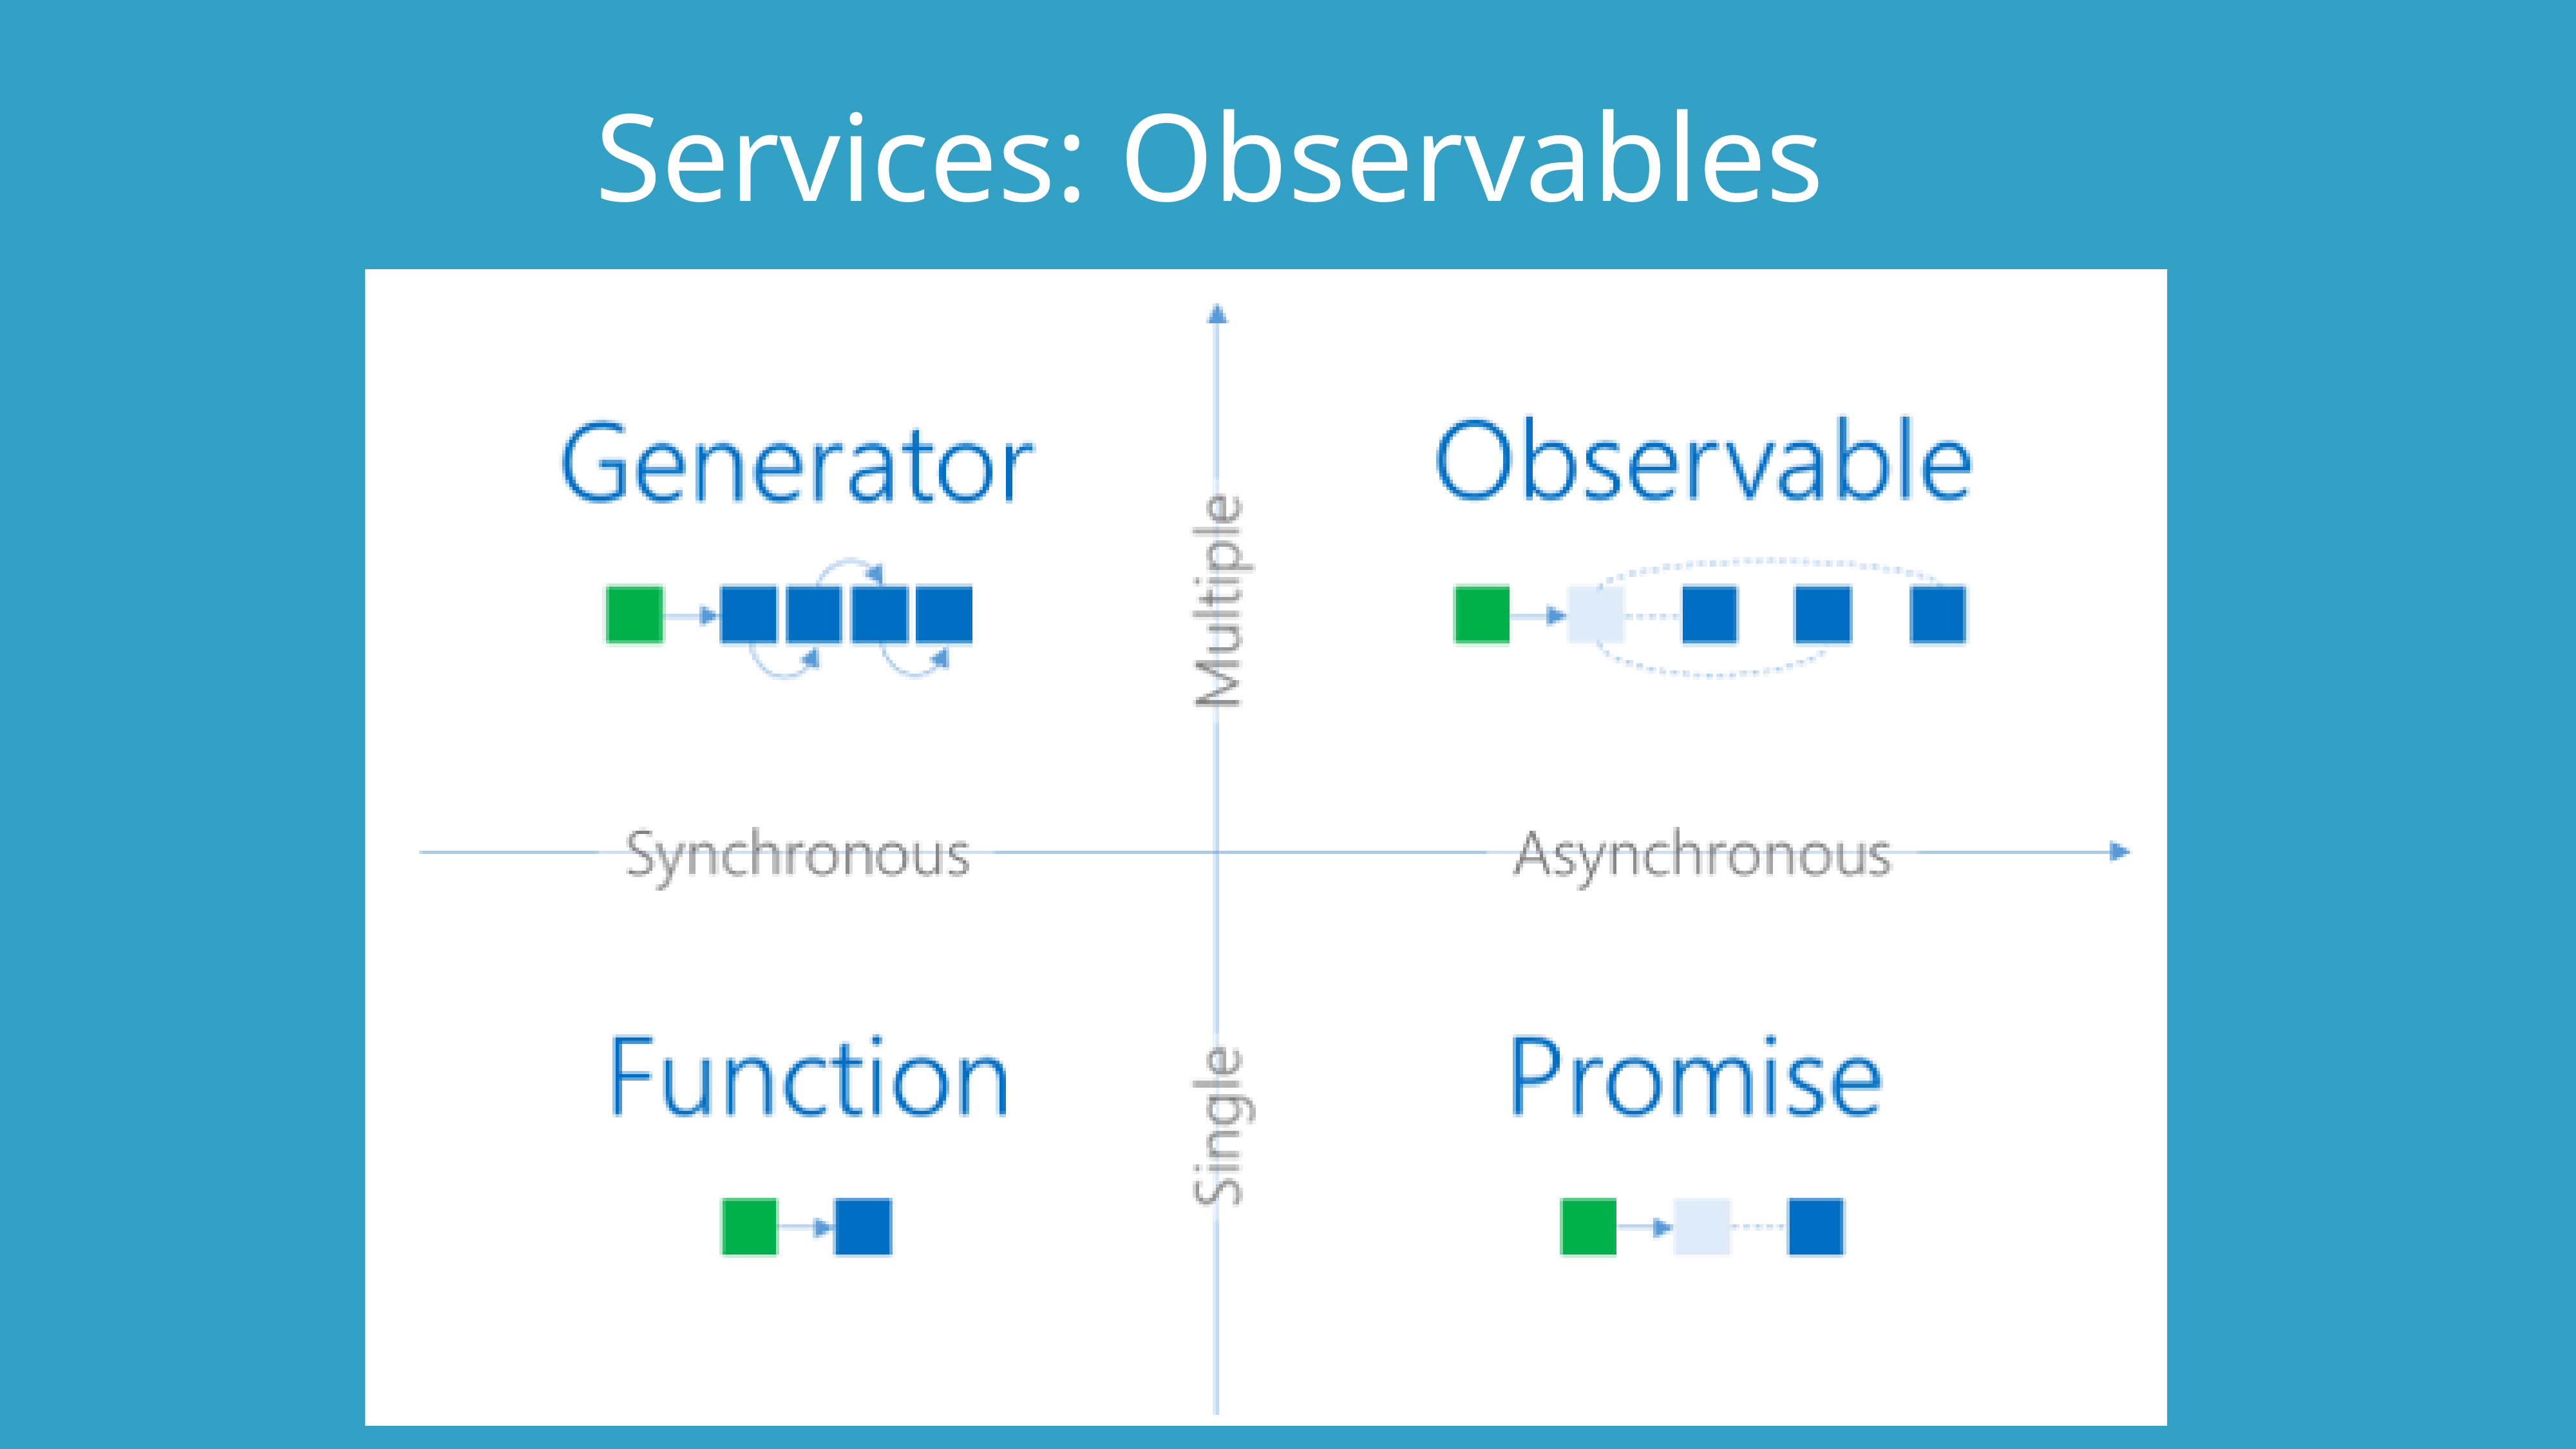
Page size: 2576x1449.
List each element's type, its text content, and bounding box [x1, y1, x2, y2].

picture [419, 280, 2154, 1415]
text_box [365, 269, 2168, 1426]
title Services: Observables [589, 93, 1987, 231]
